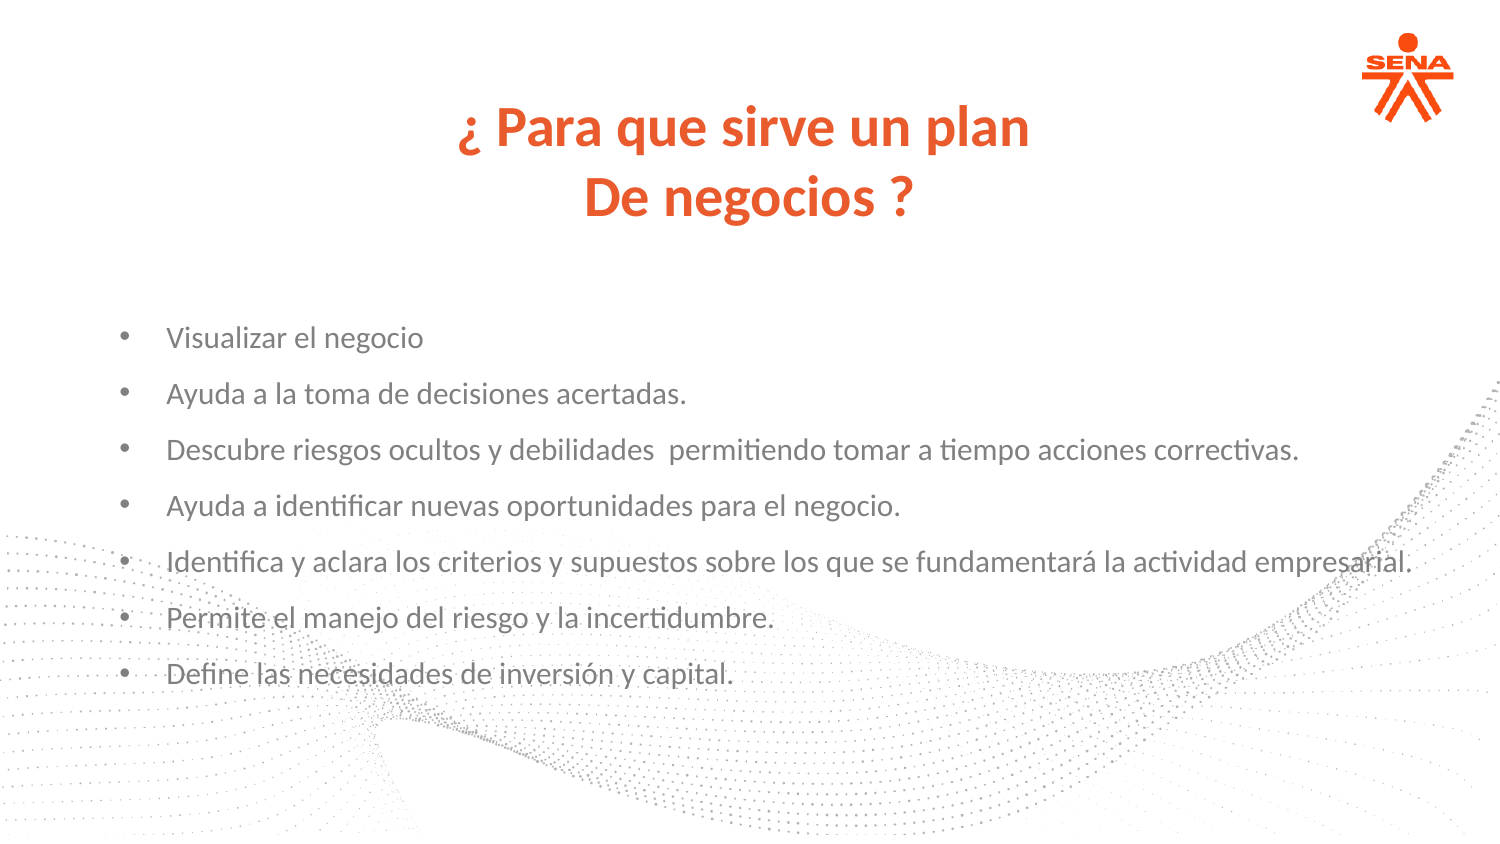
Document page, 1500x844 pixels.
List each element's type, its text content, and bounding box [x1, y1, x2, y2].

picture [0, 9, 1500, 835]
text_box ¿ Para que sirve un plan De negocios ? [441, 80, 1059, 235]
text_box Visualizar el negocio Ayuda a la toma de decisiones acertadas. Descubre riesgos ocultos y debilidades permitiendo tomar a tiempo acciones correctivas. Ayuda a identificar nuevas oportunidades para el negocio. Identifica y aclara los criterios y supuestos sobre los que se fundamentará la actividad empresarial. Permite el manejo del riesgo y la incertidumbre. Define las necesidades de inversión y capital. [104, 290, 1465, 699]
